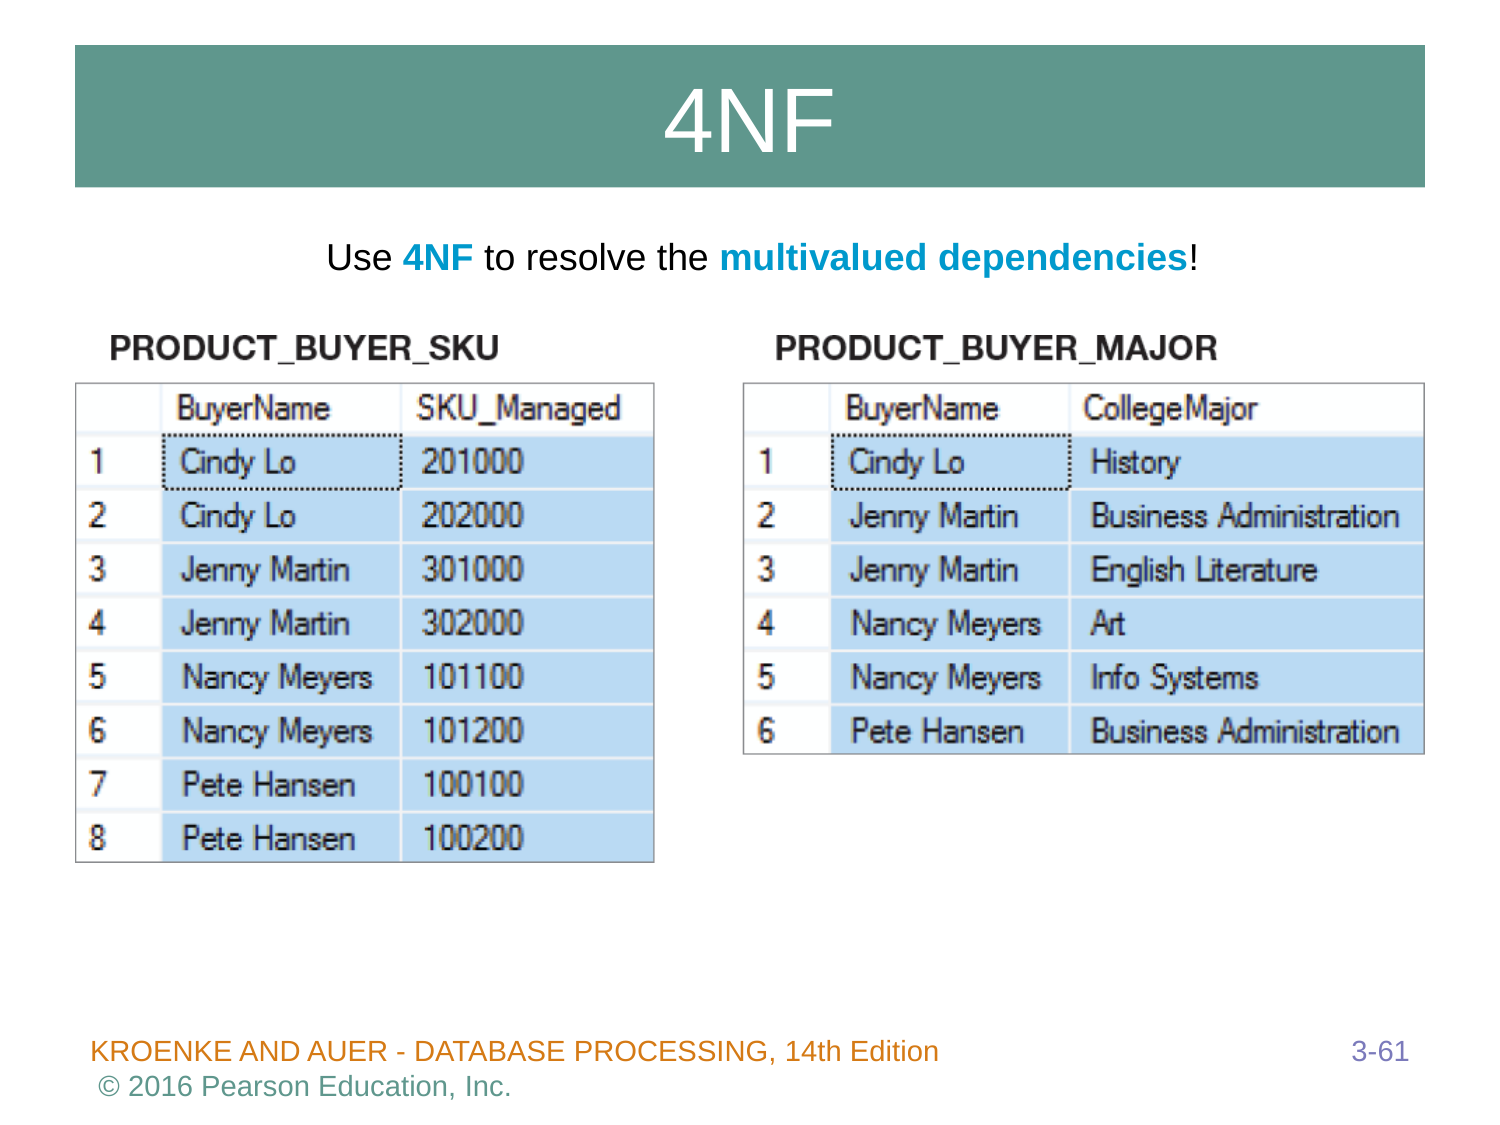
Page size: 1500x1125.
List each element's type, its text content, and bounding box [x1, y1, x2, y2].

picture [74, 335, 1426, 863]
footer KROENKE AND AUER - DATABASE PROCESSING, 14th Edition © 2016 Pearson Education, Inc. [74, 1024, 963, 1104]
text_box Use 4NF to resolve the multivalued dependencies! [99, 225, 1425, 285]
slide_number 3-61 [1074, 1024, 1426, 1103]
title 4NF [74, 44, 1426, 188]
